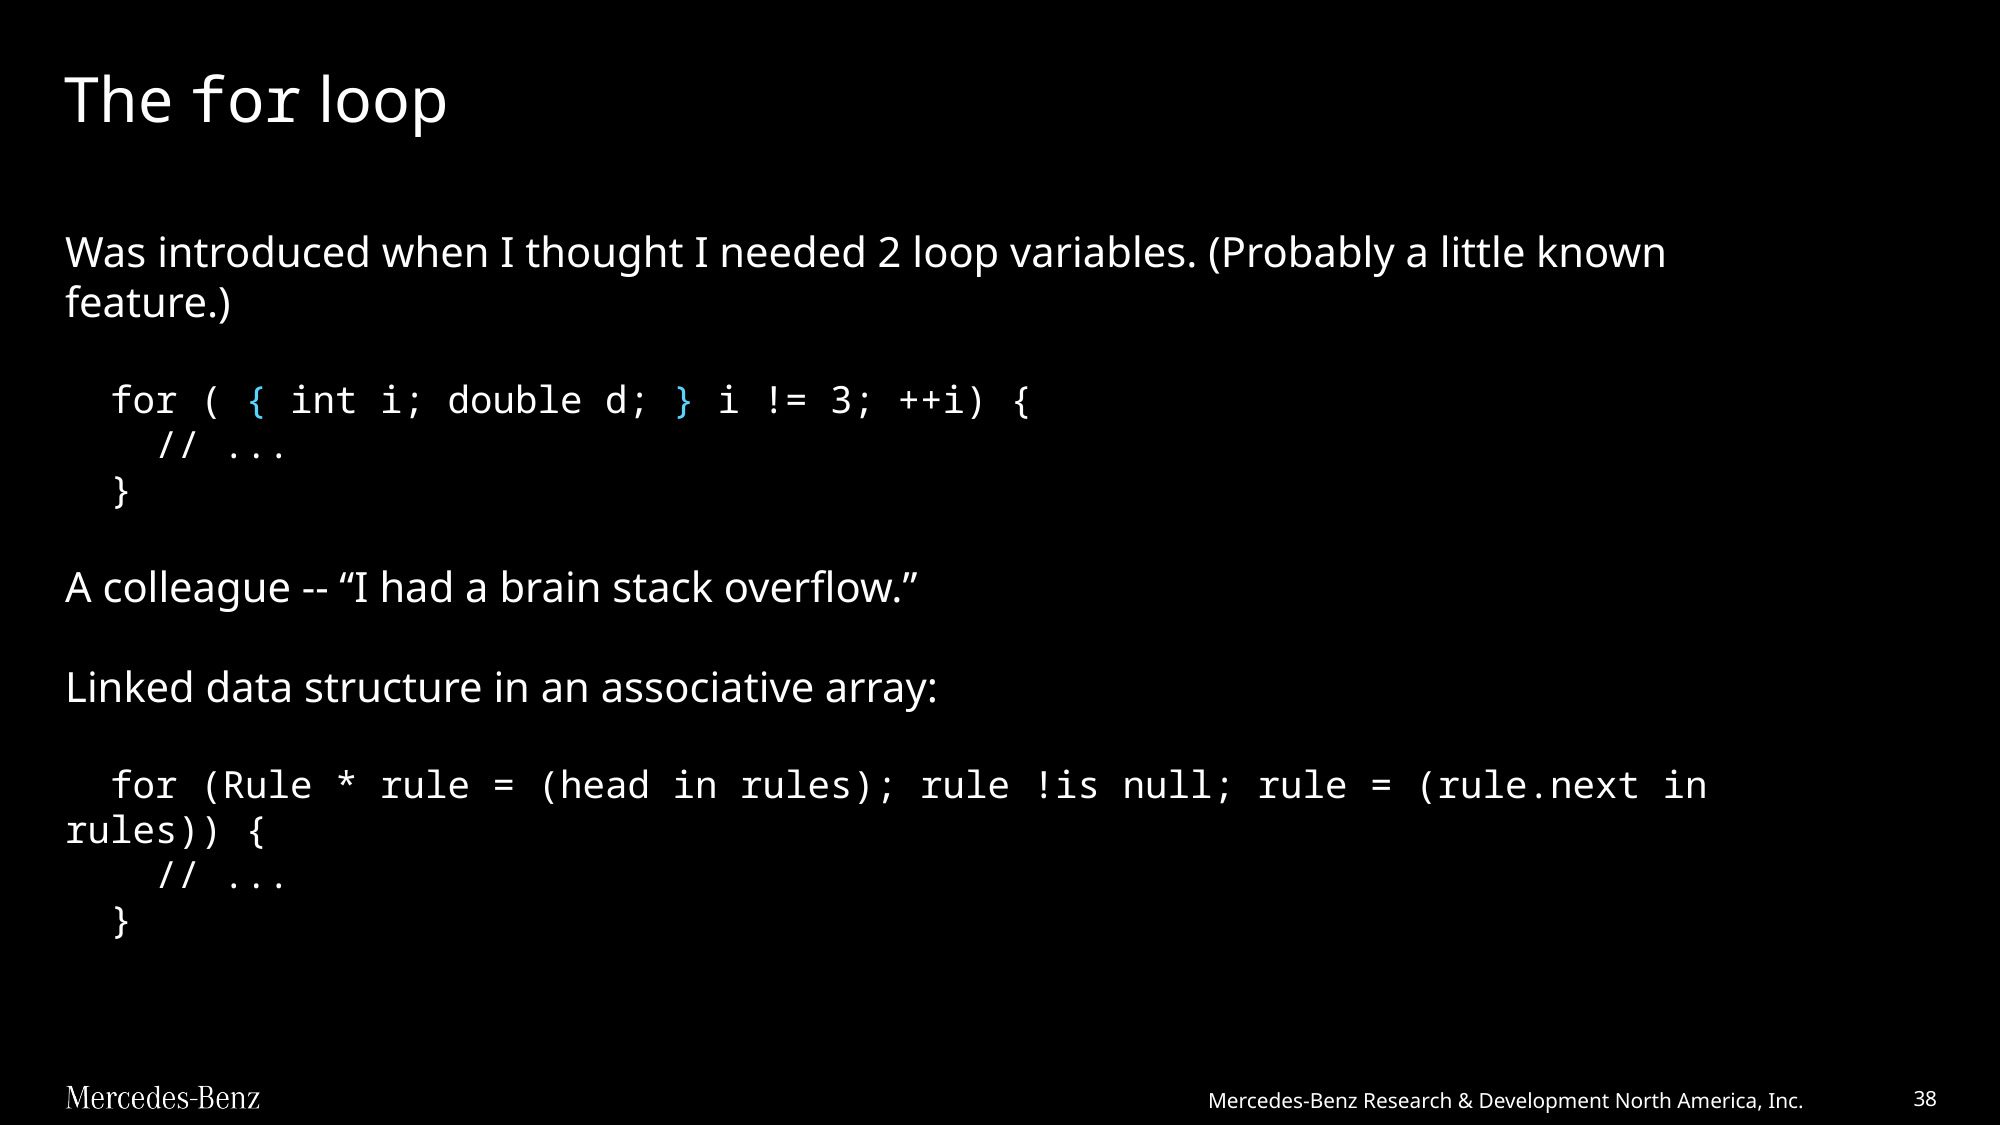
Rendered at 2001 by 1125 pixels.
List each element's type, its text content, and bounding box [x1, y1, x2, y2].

slide_number 38 [1883, 1074, 1937, 1125]
title The for loop [64, 60, 1936, 226]
text_box Was introduced when I thought I needed 2 loop variables. (Probably a little known feature.) for ( { int i; double d; } i != 3; ++i) { // ... } A colleague -- “I had a brain stack overflow.” Linked data structure in an associative array: for (Rule * rule = (head in rules); rule !is null; rule = (rule.next in rules)) { // ... } [64, 225, 1733, 870]
footer Mercedes-Benz Research & Development North America, Inc. [516, 1074, 1804, 1125]
